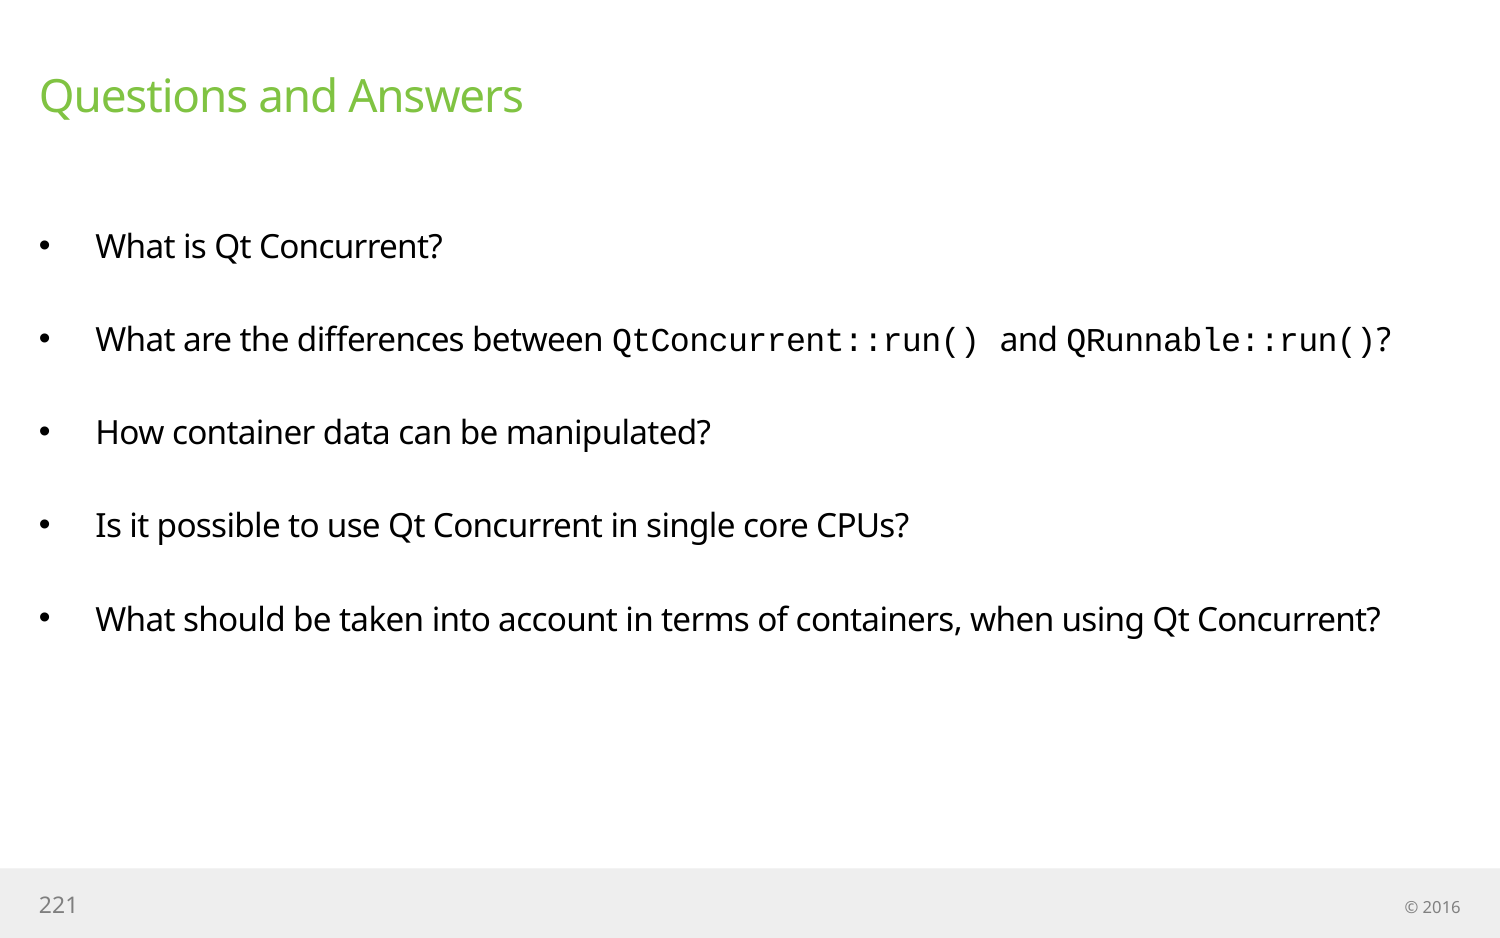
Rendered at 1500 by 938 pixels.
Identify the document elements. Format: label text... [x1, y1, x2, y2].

title Questions and Answers [39, 66, 1052, 195]
list What is Qt Concurrent? What are the differences between QtConcurrent::run() and QRunnable::run()? How container data can be manipulated? Is it possible to use Qt Concurrent in single core CPUs? What should be taken into account in terms of containers, when using Qt Concurrent? [39, 224, 1471, 846]
footer © 2016 [1188, 896, 1461, 917]
slide_number 221 [39, 892, 410, 921]
